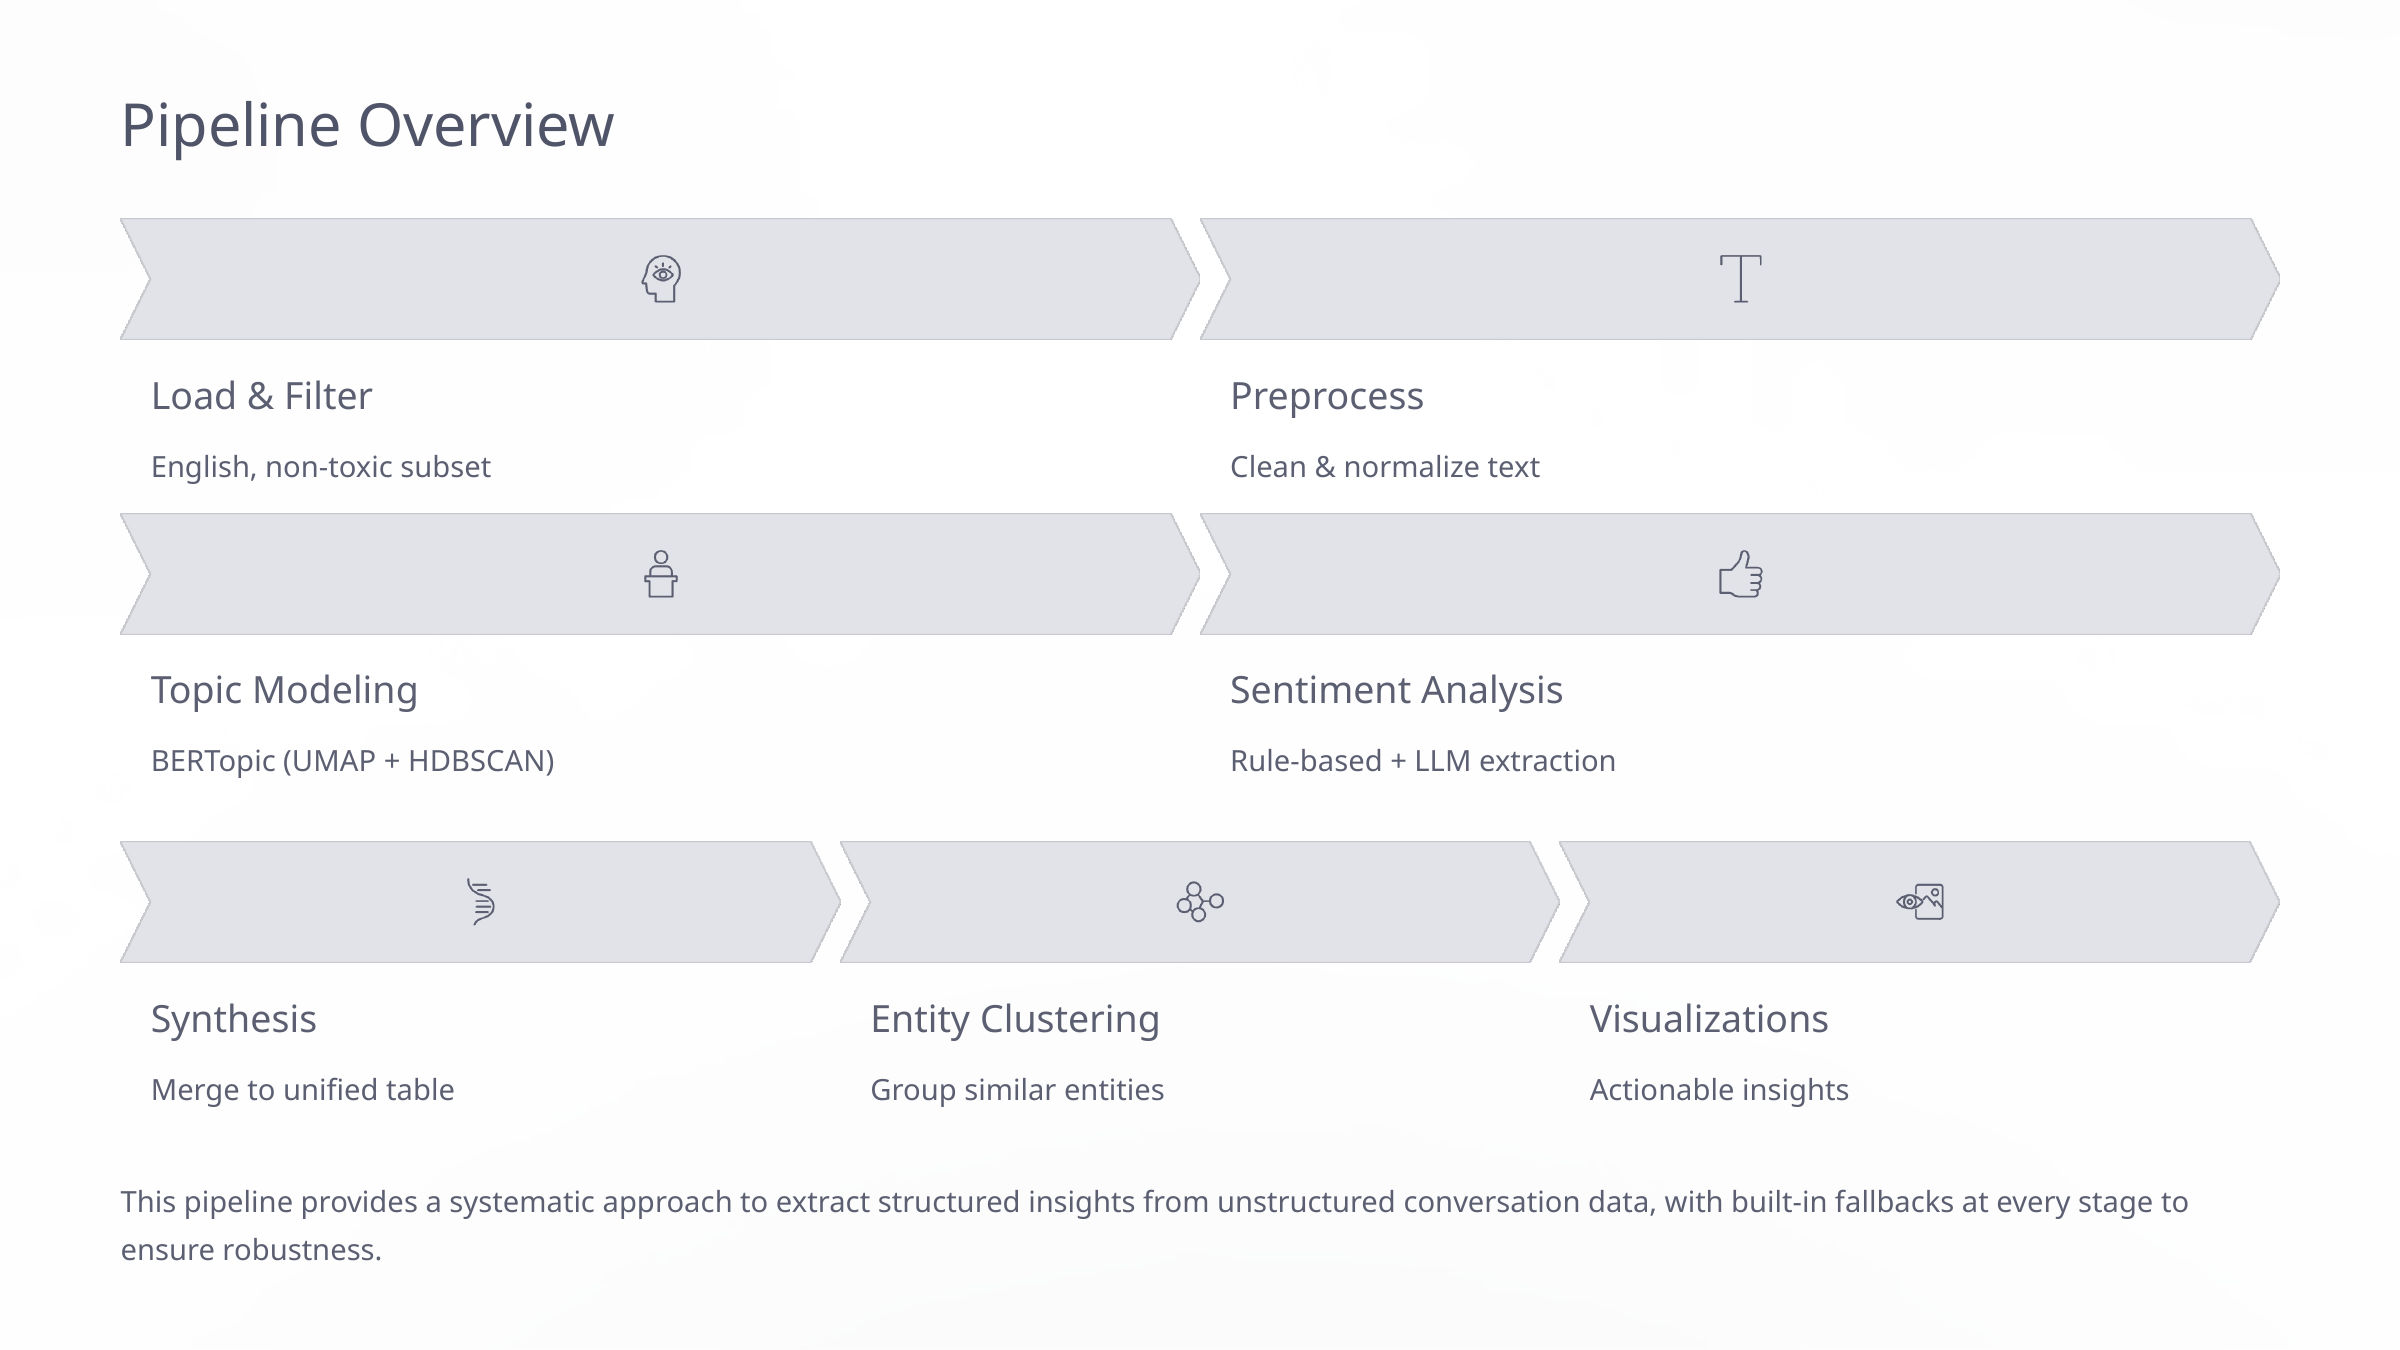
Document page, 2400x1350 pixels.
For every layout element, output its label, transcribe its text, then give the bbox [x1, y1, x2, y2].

text_box Topic Modeling [150, 664, 529, 712]
text_box Visualizations [1589, 992, 1968, 1041]
text_box This pipeline provides a systematic approach to extract structured insights from unstructured conversation data, with built-in fallbacks at every stage to ensure robustness. [120, 1170, 2280, 1268]
picture [120, 218, 2280, 340]
picture [120, 513, 2280, 635]
text_box Entity Clustering [870, 992, 1248, 1041]
text_box Group similar entities [870, 1058, 1530, 1107]
text_box Synthesis [150, 992, 529, 1041]
text_box Pipeline Overview [120, 82, 725, 159]
text_box Merge to unified table [150, 1058, 810, 1107]
text_box Load & Filter [150, 369, 529, 417]
picture [120, 841, 2280, 963]
text_box Preprocess [1230, 369, 1608, 417]
text_box Actionable insights [1589, 1058, 2249, 1107]
text_box Sentiment Analysis [1230, 664, 1608, 712]
text_box BERTopic (UMAP + HDBSCAN) [150, 729, 1170, 778]
text_box Rule-based + LLM extraction [1230, 729, 2249, 778]
text_box English, non-toxic subset [150, 434, 1170, 484]
text_box Clean & normalize text [1230, 434, 2249, 484]
